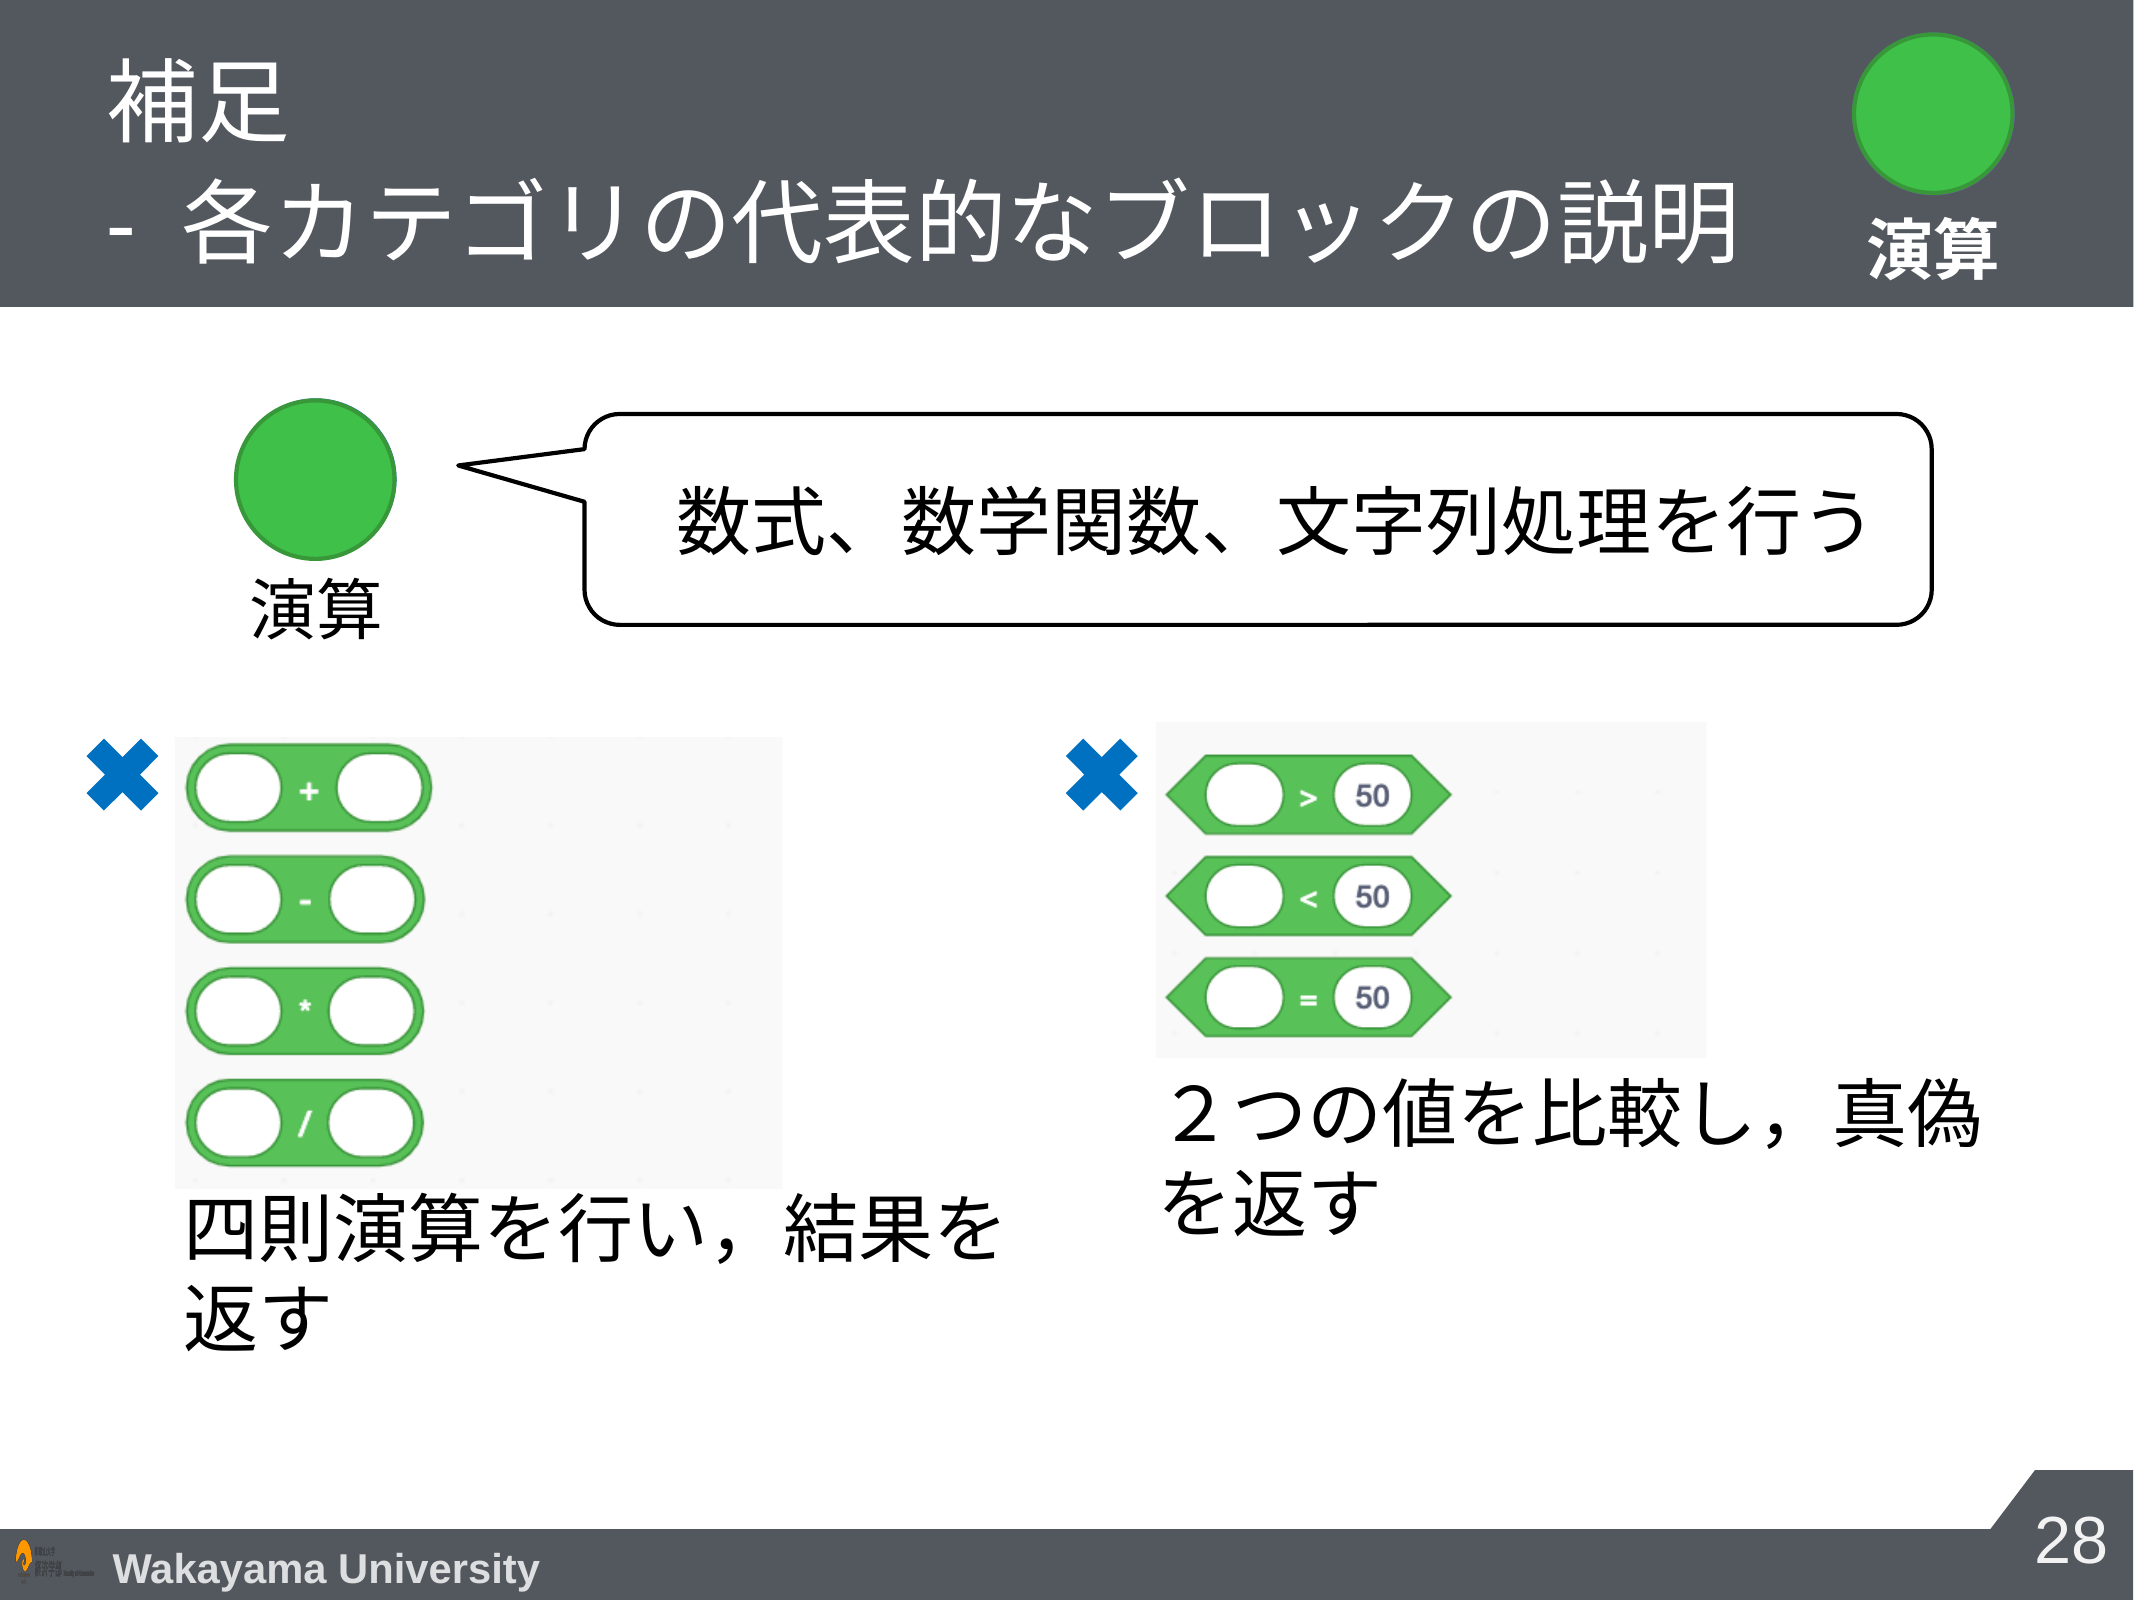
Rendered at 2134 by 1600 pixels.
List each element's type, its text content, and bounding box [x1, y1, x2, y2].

text_box [1065, 738, 1138, 811]
text_box [86, 738, 159, 811]
picture [14, 1535, 95, 1589]
text_box 数式、数学関数、文字列処理を行う [456, 411, 1934, 627]
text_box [192, 400, 440, 657]
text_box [1783, 34, 2084, 297]
title 補足 - 各カテゴリの代表的なブロックの説明 [97, 5, 2036, 303]
text_box ２つの値を比較し，真偽を返す [1149, 1058, 2011, 1256]
picture [1155, 721, 1707, 1058]
picture [174, 736, 783, 1189]
slide_number 28 [2021, 1487, 2122, 1587]
text_box 四則演算を行い，結果を返す [174, 1173, 1037, 1370]
